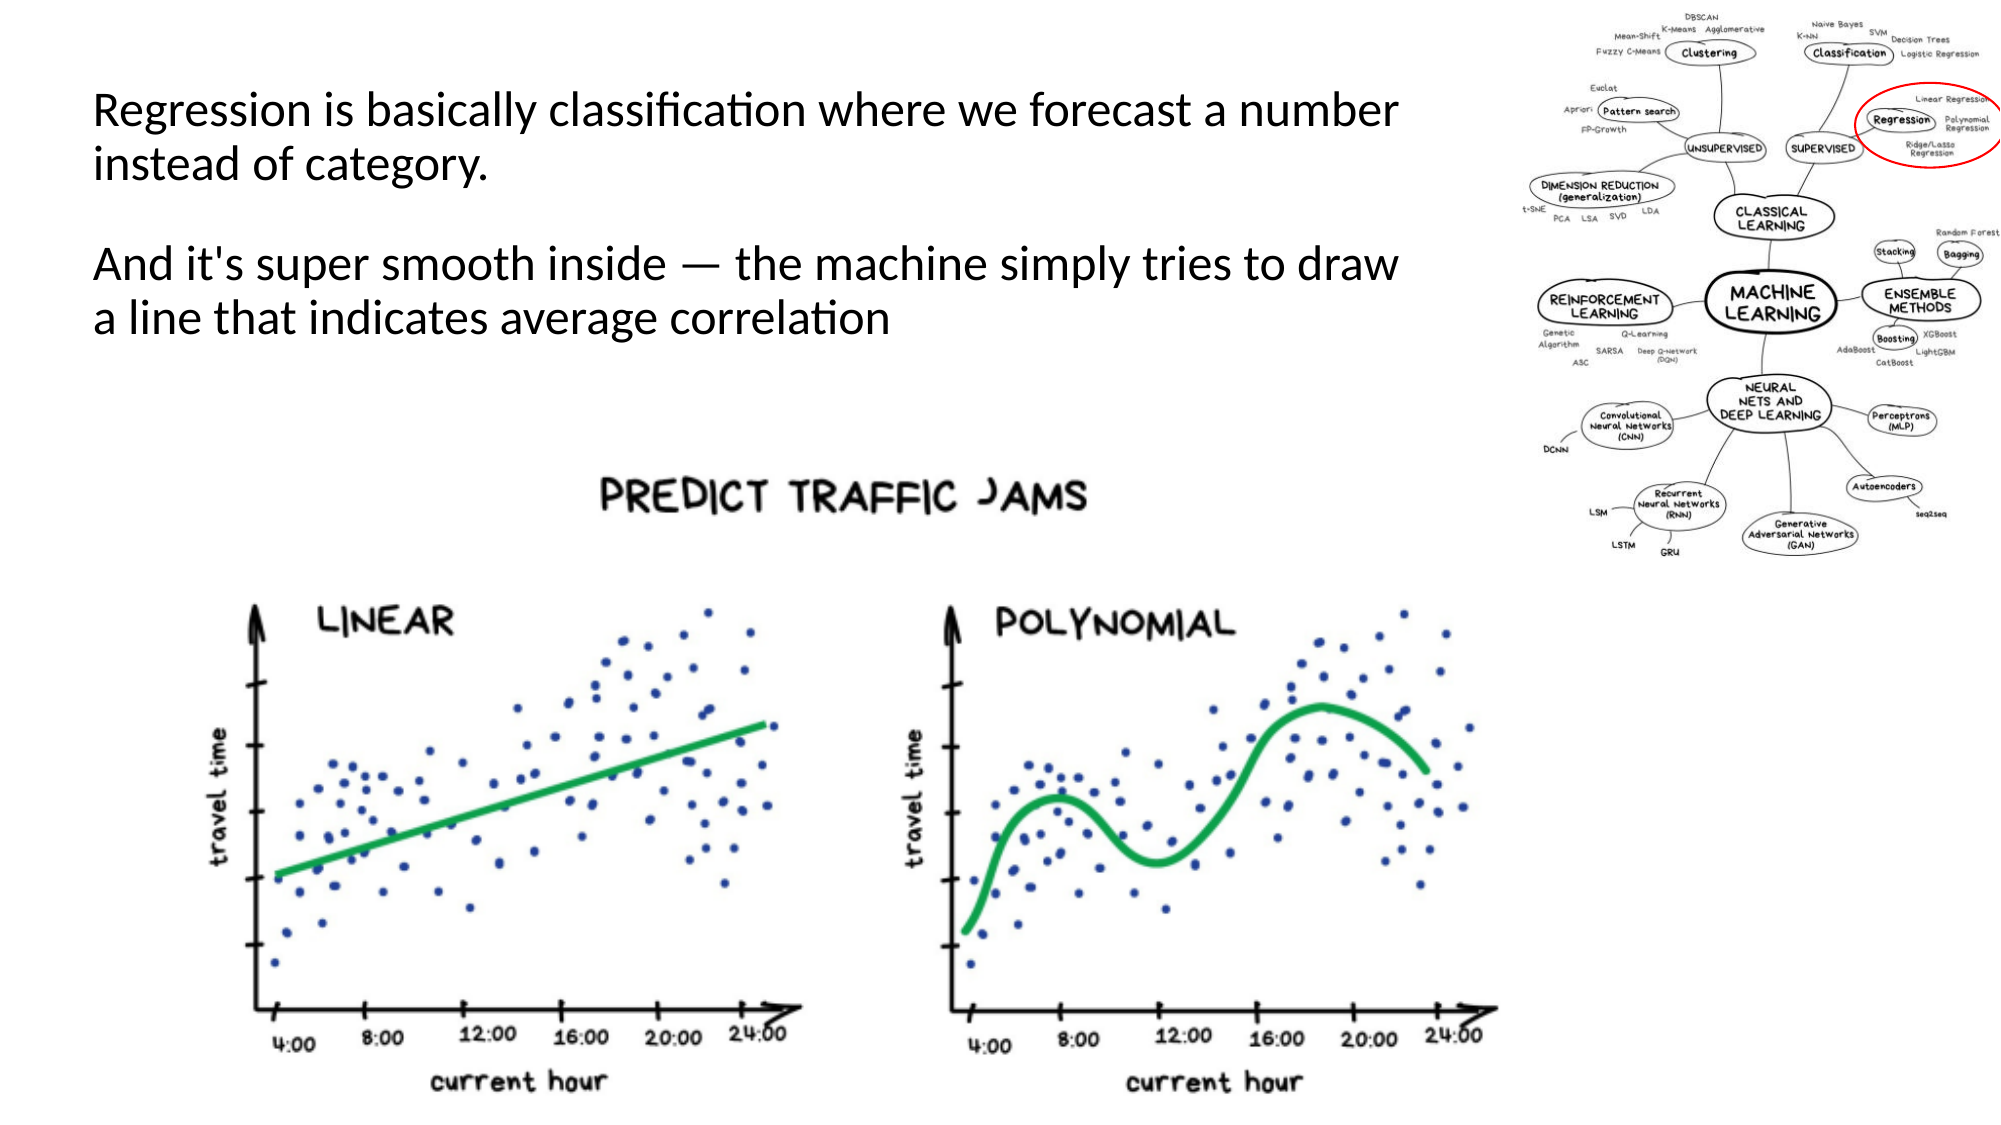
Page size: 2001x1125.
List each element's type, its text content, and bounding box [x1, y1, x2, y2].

text_box And it's super smooth inside — the machine simply tries to draw a line that indicates average correlation [77, 230, 1449, 712]
picture [203, 12, 2000, 1125]
text_box Regression is basically classification where we forecast a number instead of category. [77, 76, 1503, 470]
